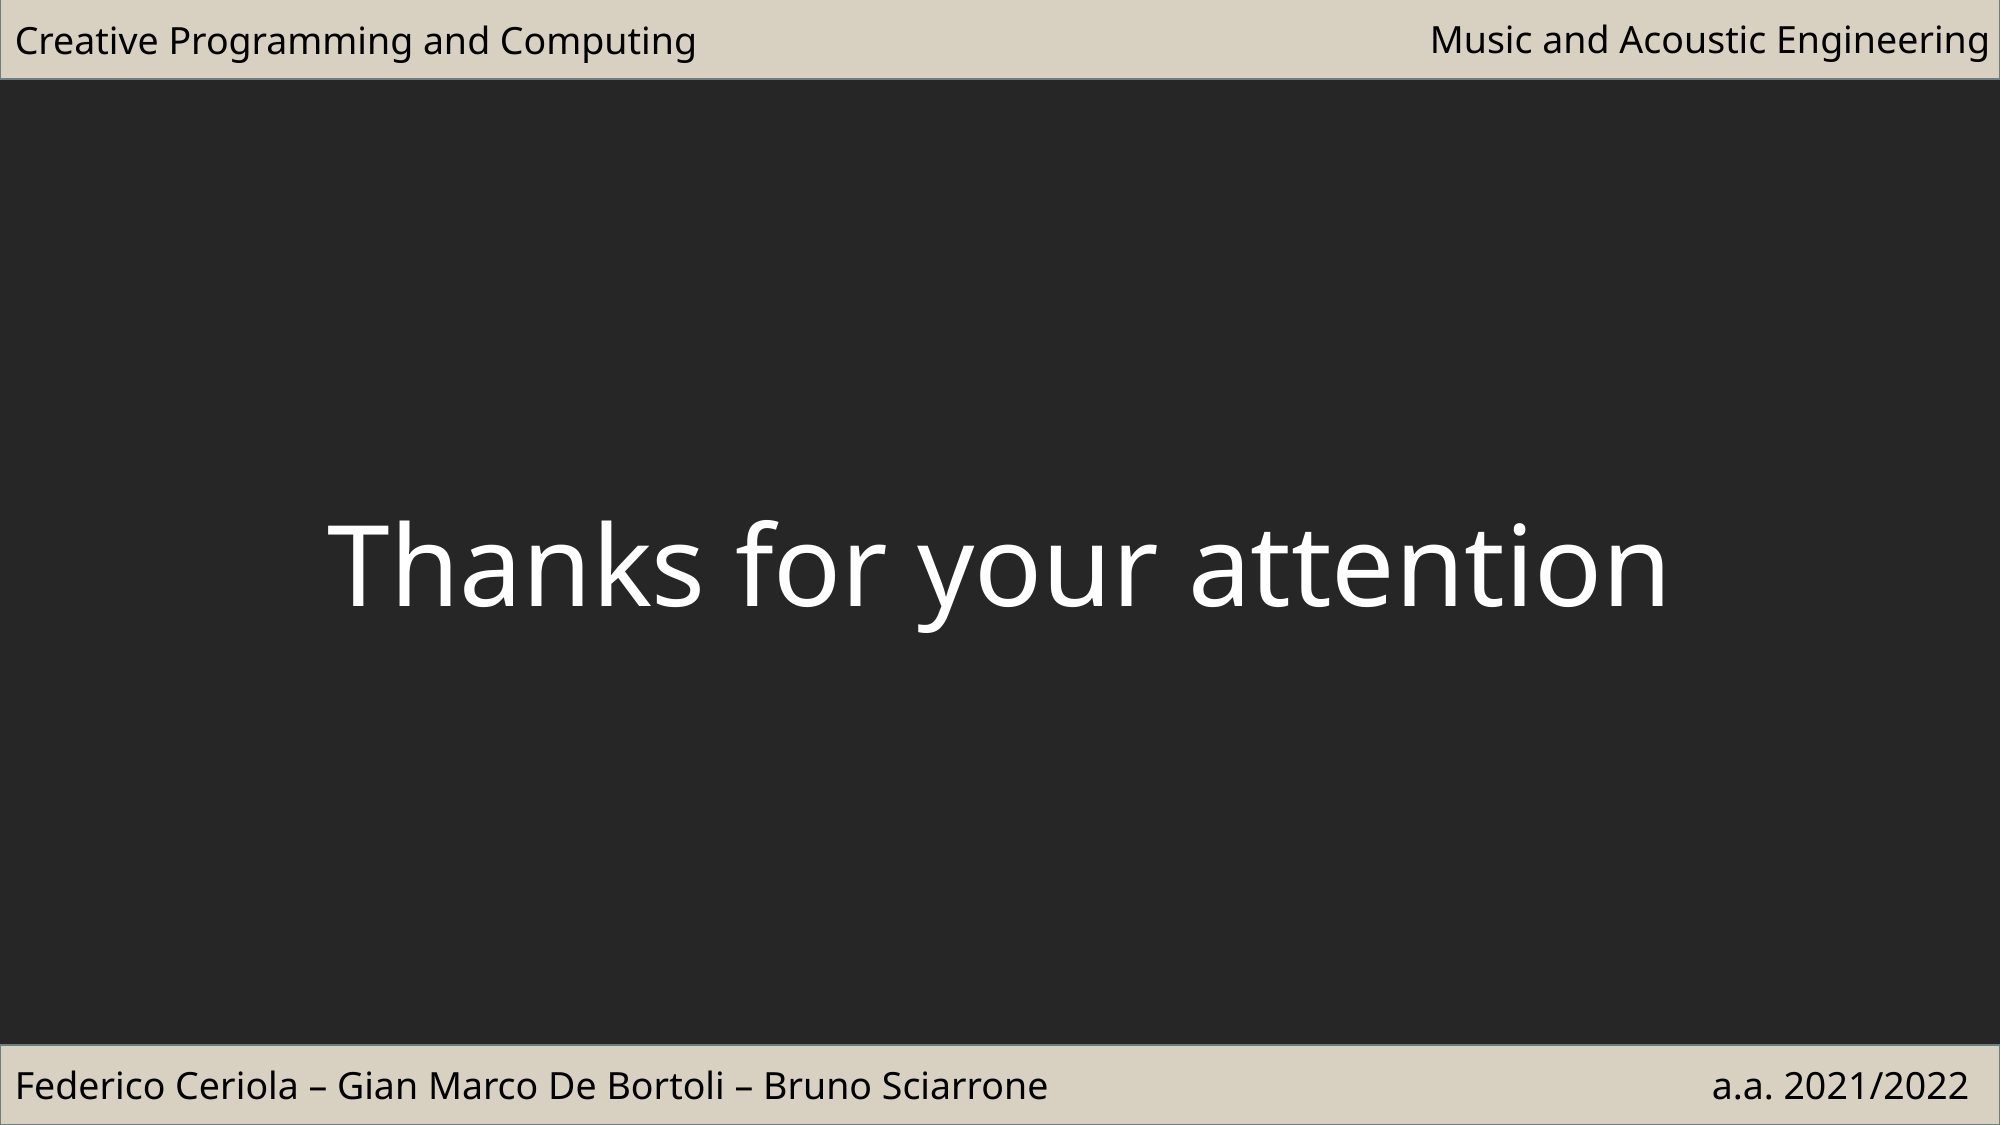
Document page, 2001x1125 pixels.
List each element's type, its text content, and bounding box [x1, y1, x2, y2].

text_box Thanks for your attention [312, 486, 1688, 637]
text_box [0, 80, 2000, 1044]
text_box Federico Ceriola – Gian Marco De Bortoli – Bruno Sciarrone [0, 1044, 2000, 1125]
text_box a.a. 2021/2022 [1697, 1054, 1985, 1115]
text_box Creative Programming and Computing [0, 0, 2000, 80]
text_box Music and Acoustic Engineering [1414, 8, 2000, 69]
